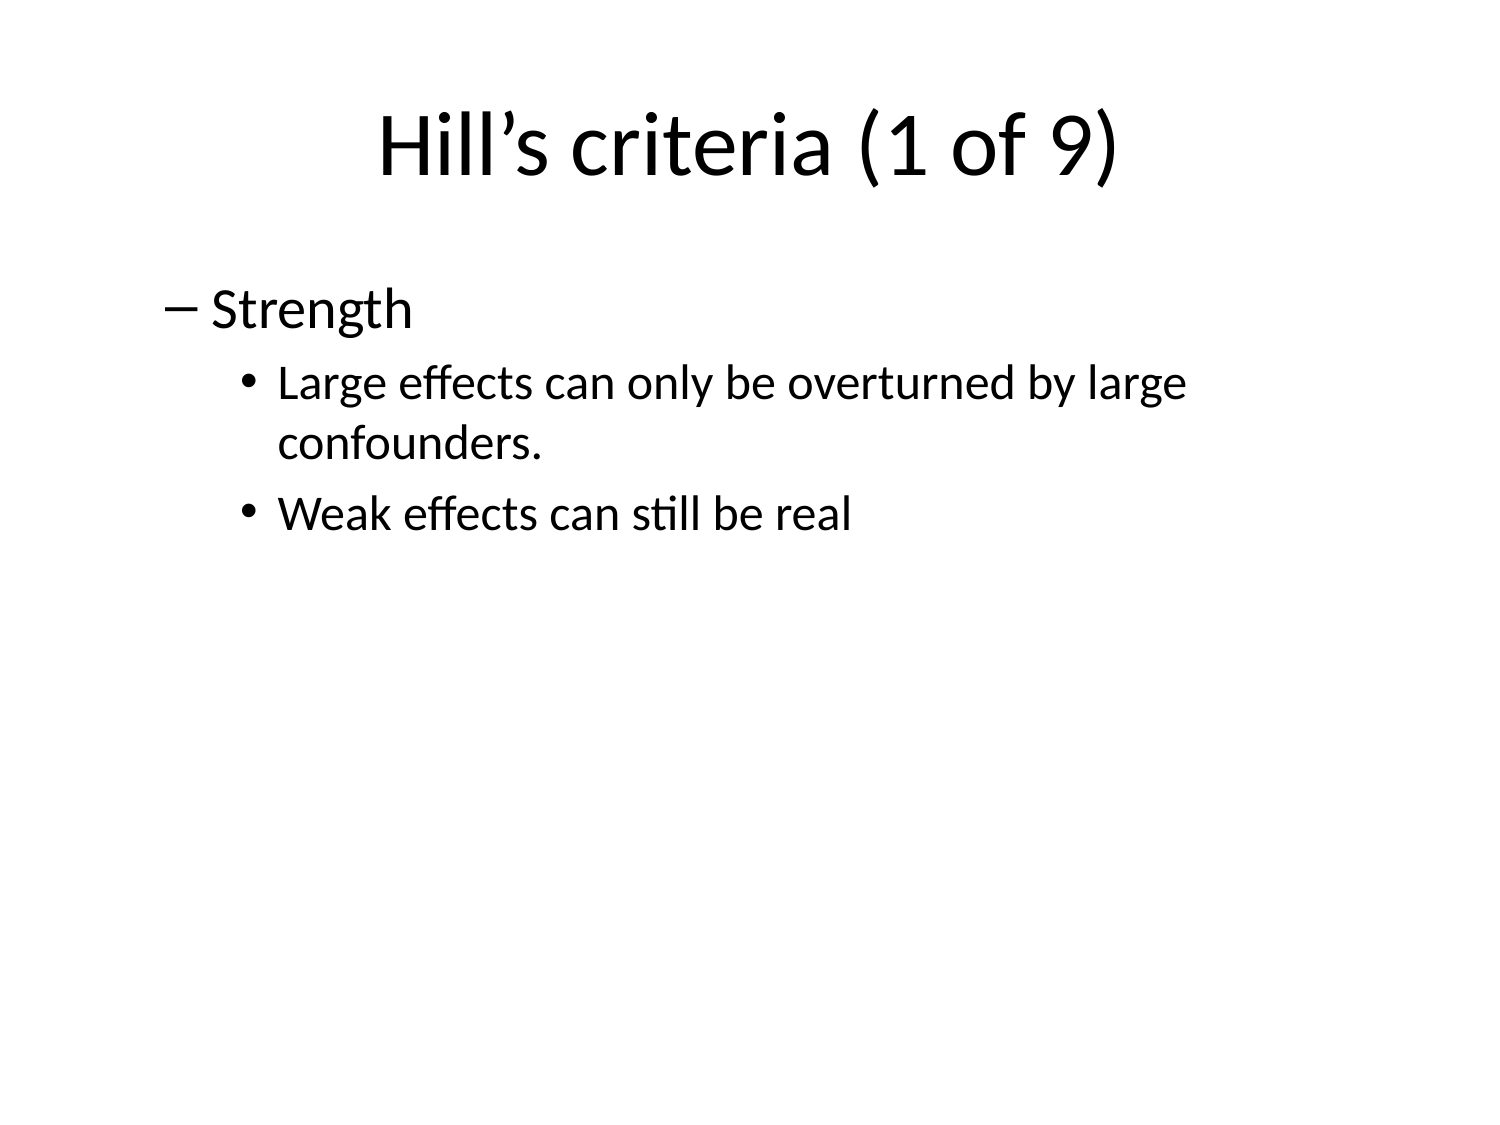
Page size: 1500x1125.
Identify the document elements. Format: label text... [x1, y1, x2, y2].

list Strength Large effects can only be overturned by large confounders. Weak effects can still be real [75, 262, 1425, 1005]
title Hill’s criteria (1 of 9) [75, 45, 1425, 233]
